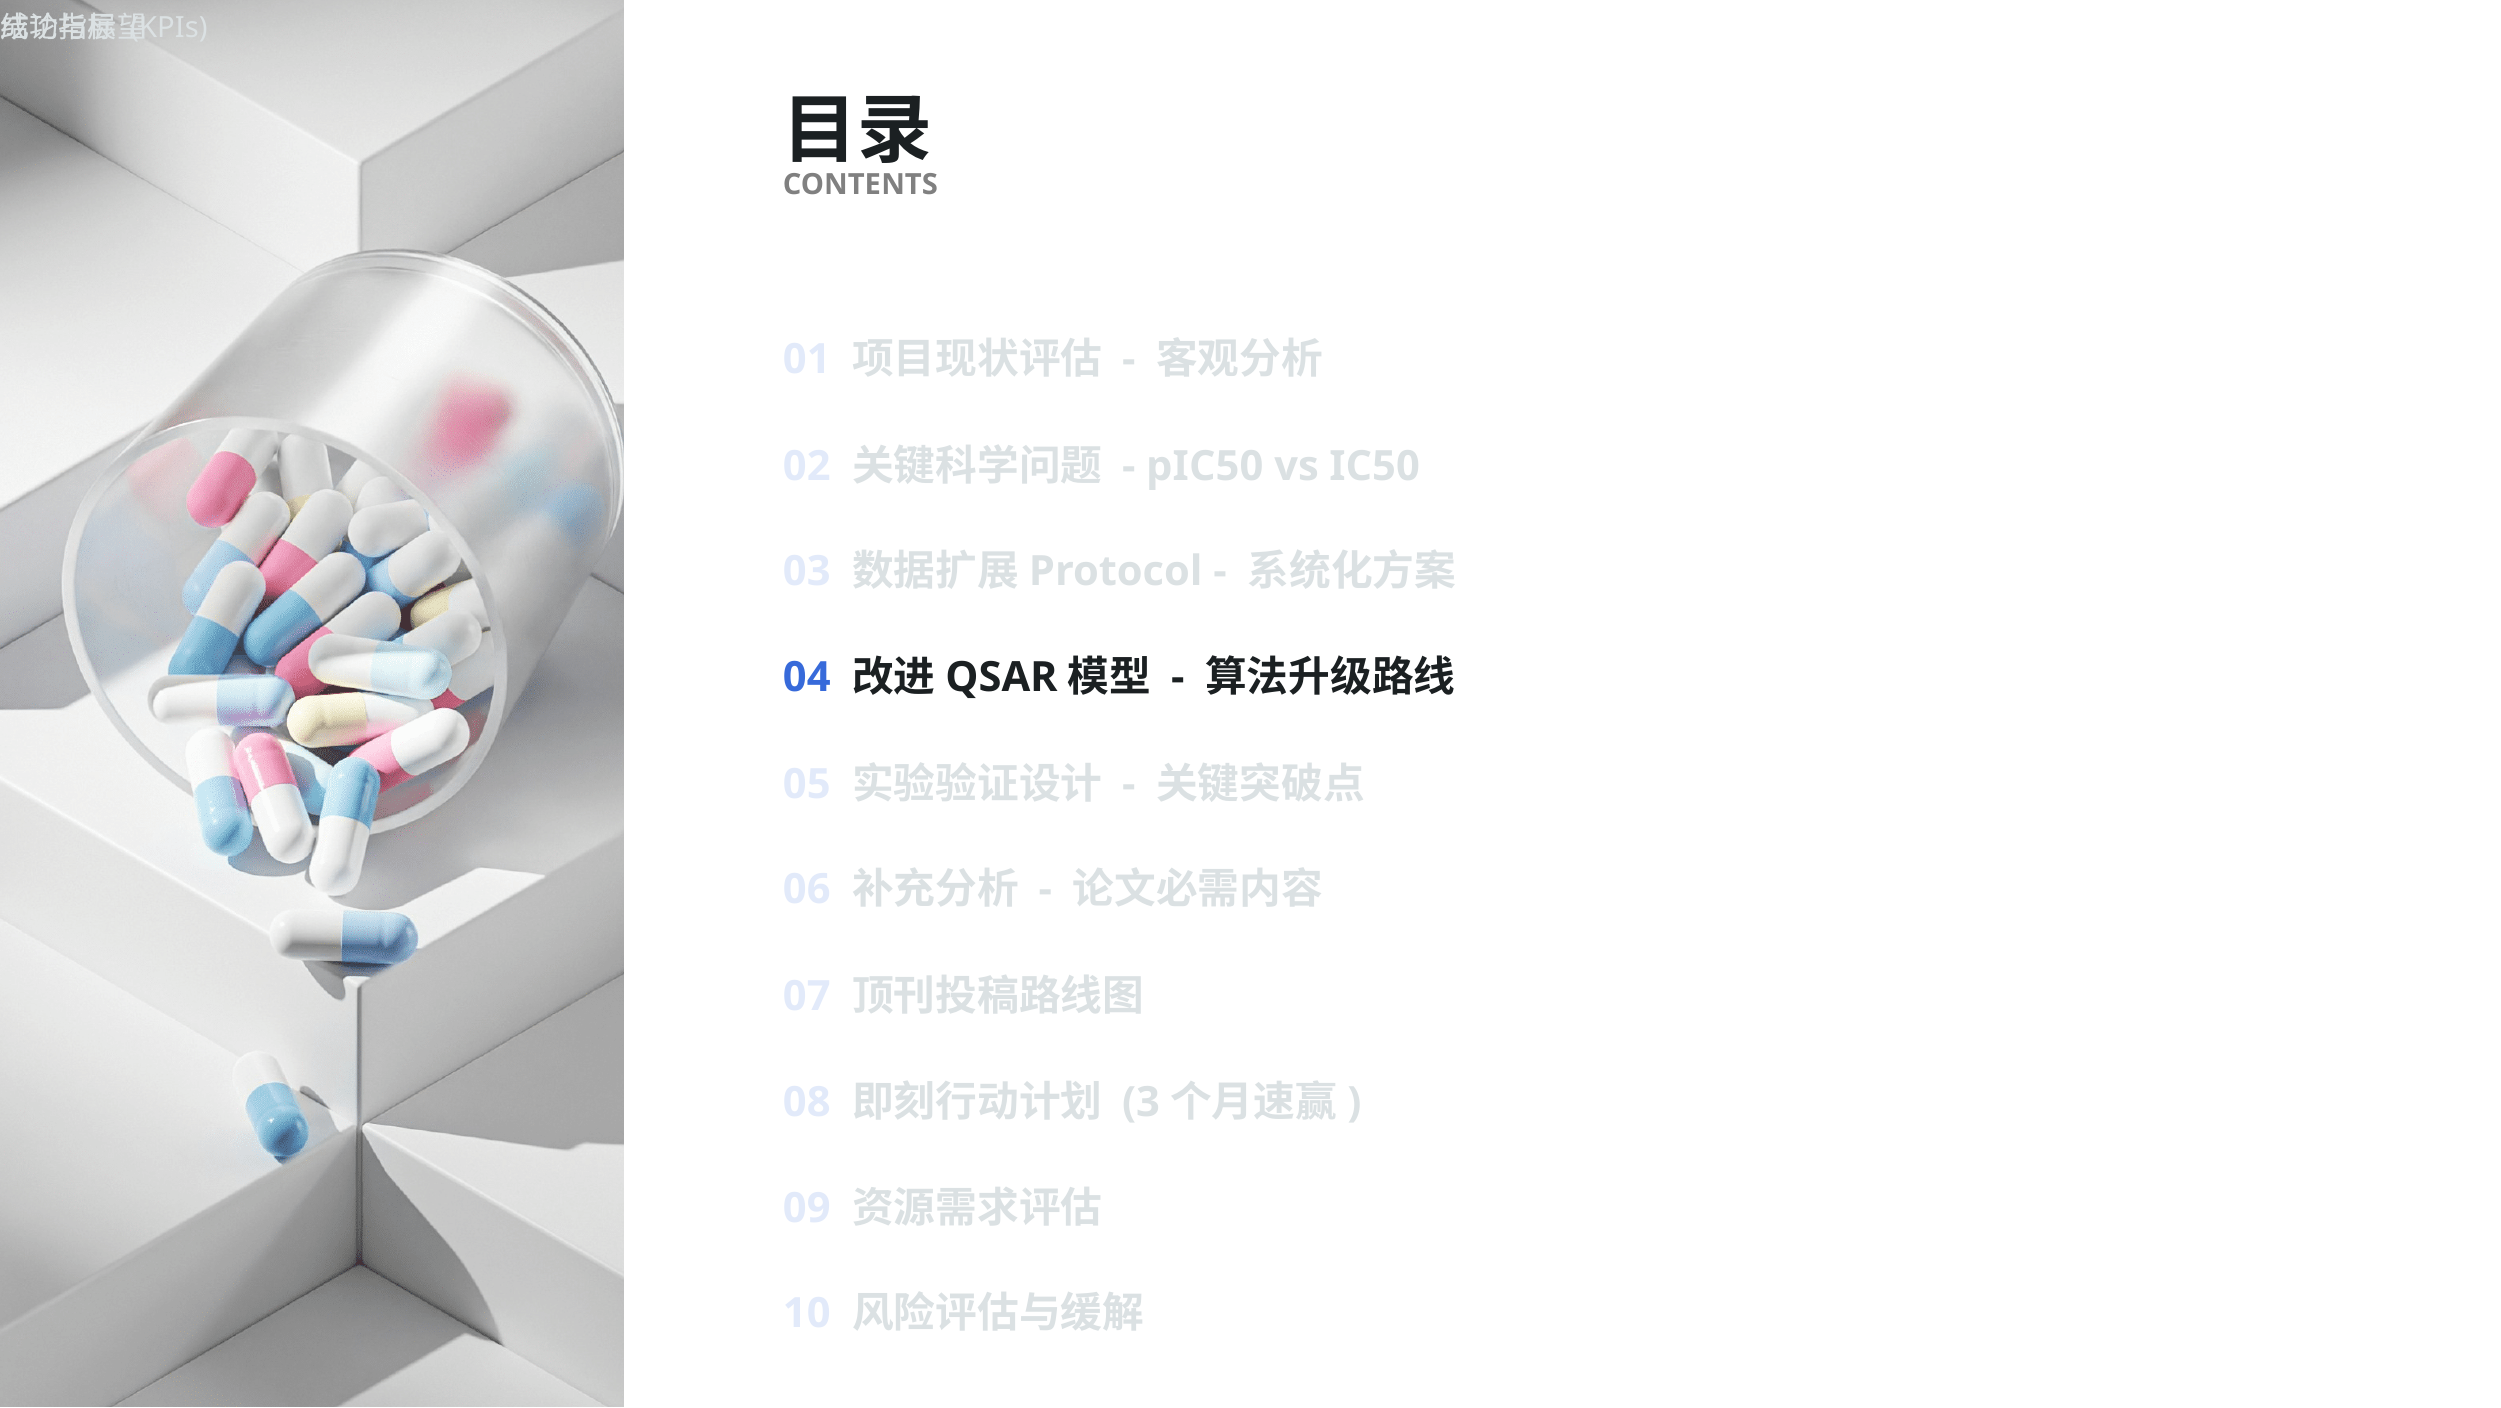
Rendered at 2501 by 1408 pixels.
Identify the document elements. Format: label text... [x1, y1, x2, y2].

text_box 04 [782, 630, 852, 708]
text_box 项目现状评估 - 客观分析 [851, 311, 2336, 390]
text_box 05 [782, 736, 849, 815]
text_box 09 [783, 1161, 851, 1239]
text_box 02 [783, 418, 851, 497]
text_box 即刻行动计划 (3个月速赢) [851, 1054, 2336, 1133]
text_box 实验验证设计 - 关键突破点 [851, 736, 2336, 815]
text_box 08 [783, 1054, 851, 1133]
text_box 目录 [782, 58, 1008, 171]
text_box 补充分析 - 论文必需内容 [851, 841, 2336, 920]
text_box 10 [783, 1266, 845, 1344]
text_box 03 [782, 523, 849, 602]
picture [0, 0, 624, 1407]
text_box 数据扩展Protocol - 系统化方案 [851, 523, 2336, 602]
text_box 07 [783, 948, 846, 1026]
text_box 01 [782, 311, 834, 390]
text_box 改进QSAR模型 - 算法升级路线 [852, 630, 2336, 708]
text_box 06 [782, 841, 849, 920]
text_box CONTENTS [783, 150, 986, 207]
text_box 顶刊投稿路线图 [851, 948, 2336, 1026]
text_box 关键科学问题 - pIC50 vs IC50 [851, 418, 2336, 497]
text_box 风险评估与缓解 [851, 1266, 2336, 1344]
text_box 资源需求评估 [851, 1161, 2336, 1239]
